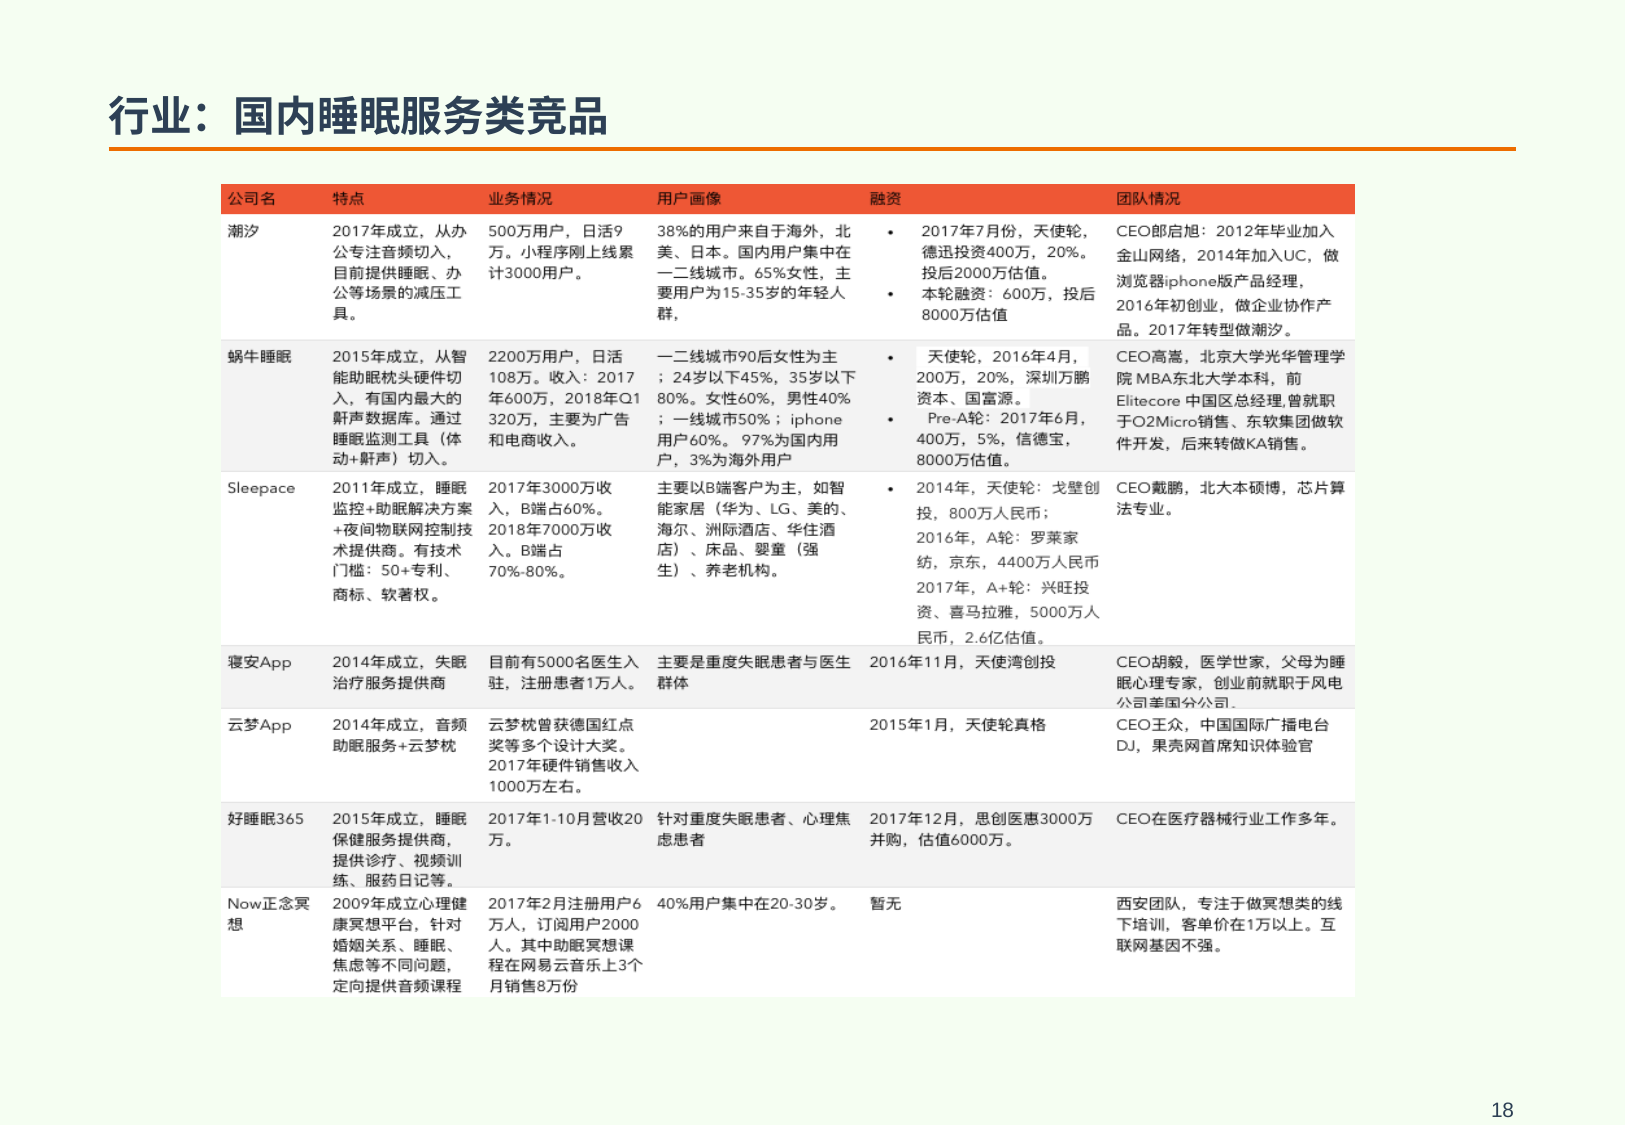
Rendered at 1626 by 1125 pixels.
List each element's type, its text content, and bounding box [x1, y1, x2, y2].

title 行业：国内睡眠服务类竞品 [108, 45, 1517, 147]
picture [221, 184, 1355, 997]
